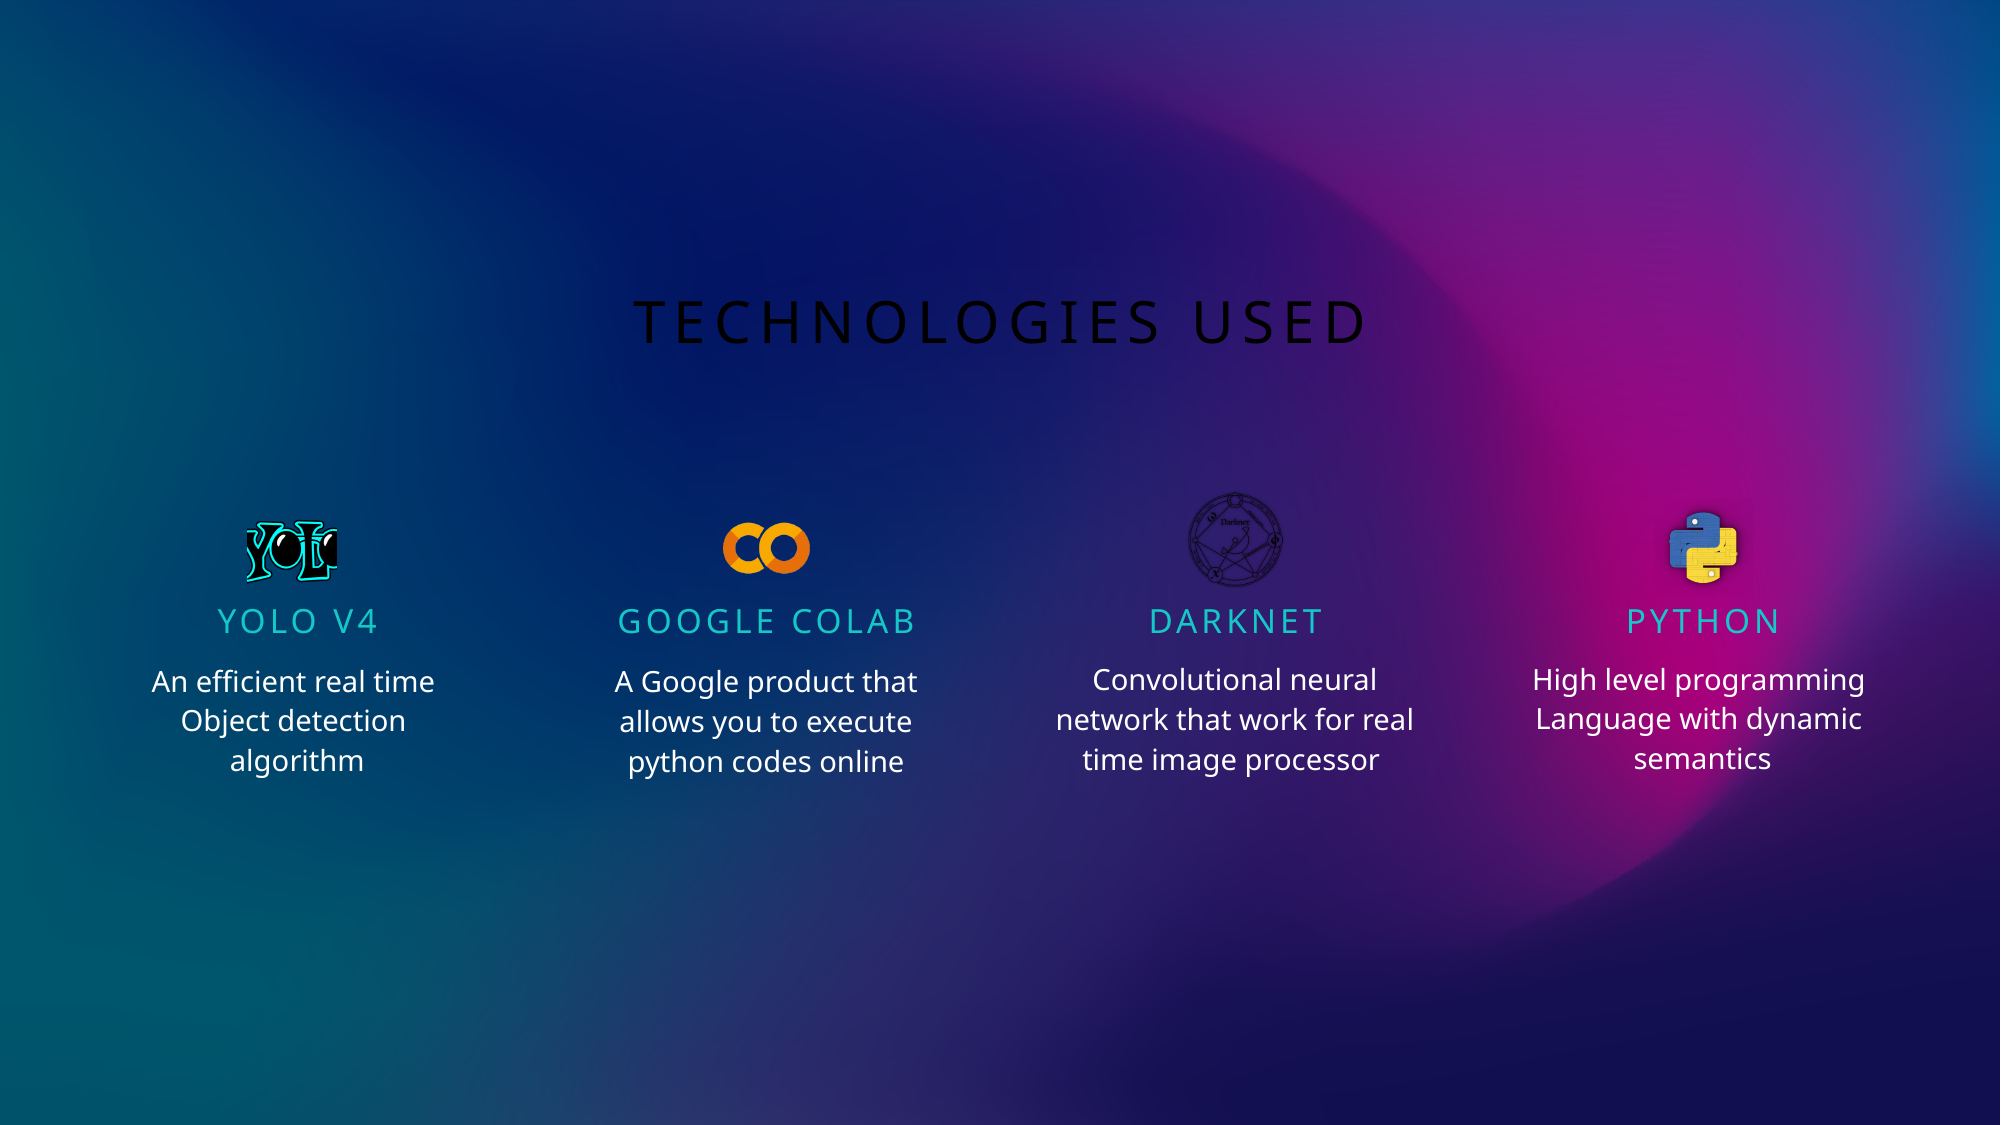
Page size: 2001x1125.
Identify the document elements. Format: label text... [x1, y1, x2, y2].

title Technologies Used [402, 259, 1598, 364]
list An efficient real time Object detection algorithm [101, 650, 493, 836]
picture [0, 0, 2000, 1125]
list Google Colab [560, 596, 972, 657]
list Convolutional neural network that work for real time image processor [1039, 648, 1431, 834]
list Darknet [1039, 596, 1431, 648]
list Yolo v4 [101, 596, 493, 650]
list Python [1507, 596, 1899, 648]
list A Google product that allows you to execute python codes online [570, 651, 962, 836]
list High level programming Language with dynamic semantics [1507, 648, 1899, 834]
